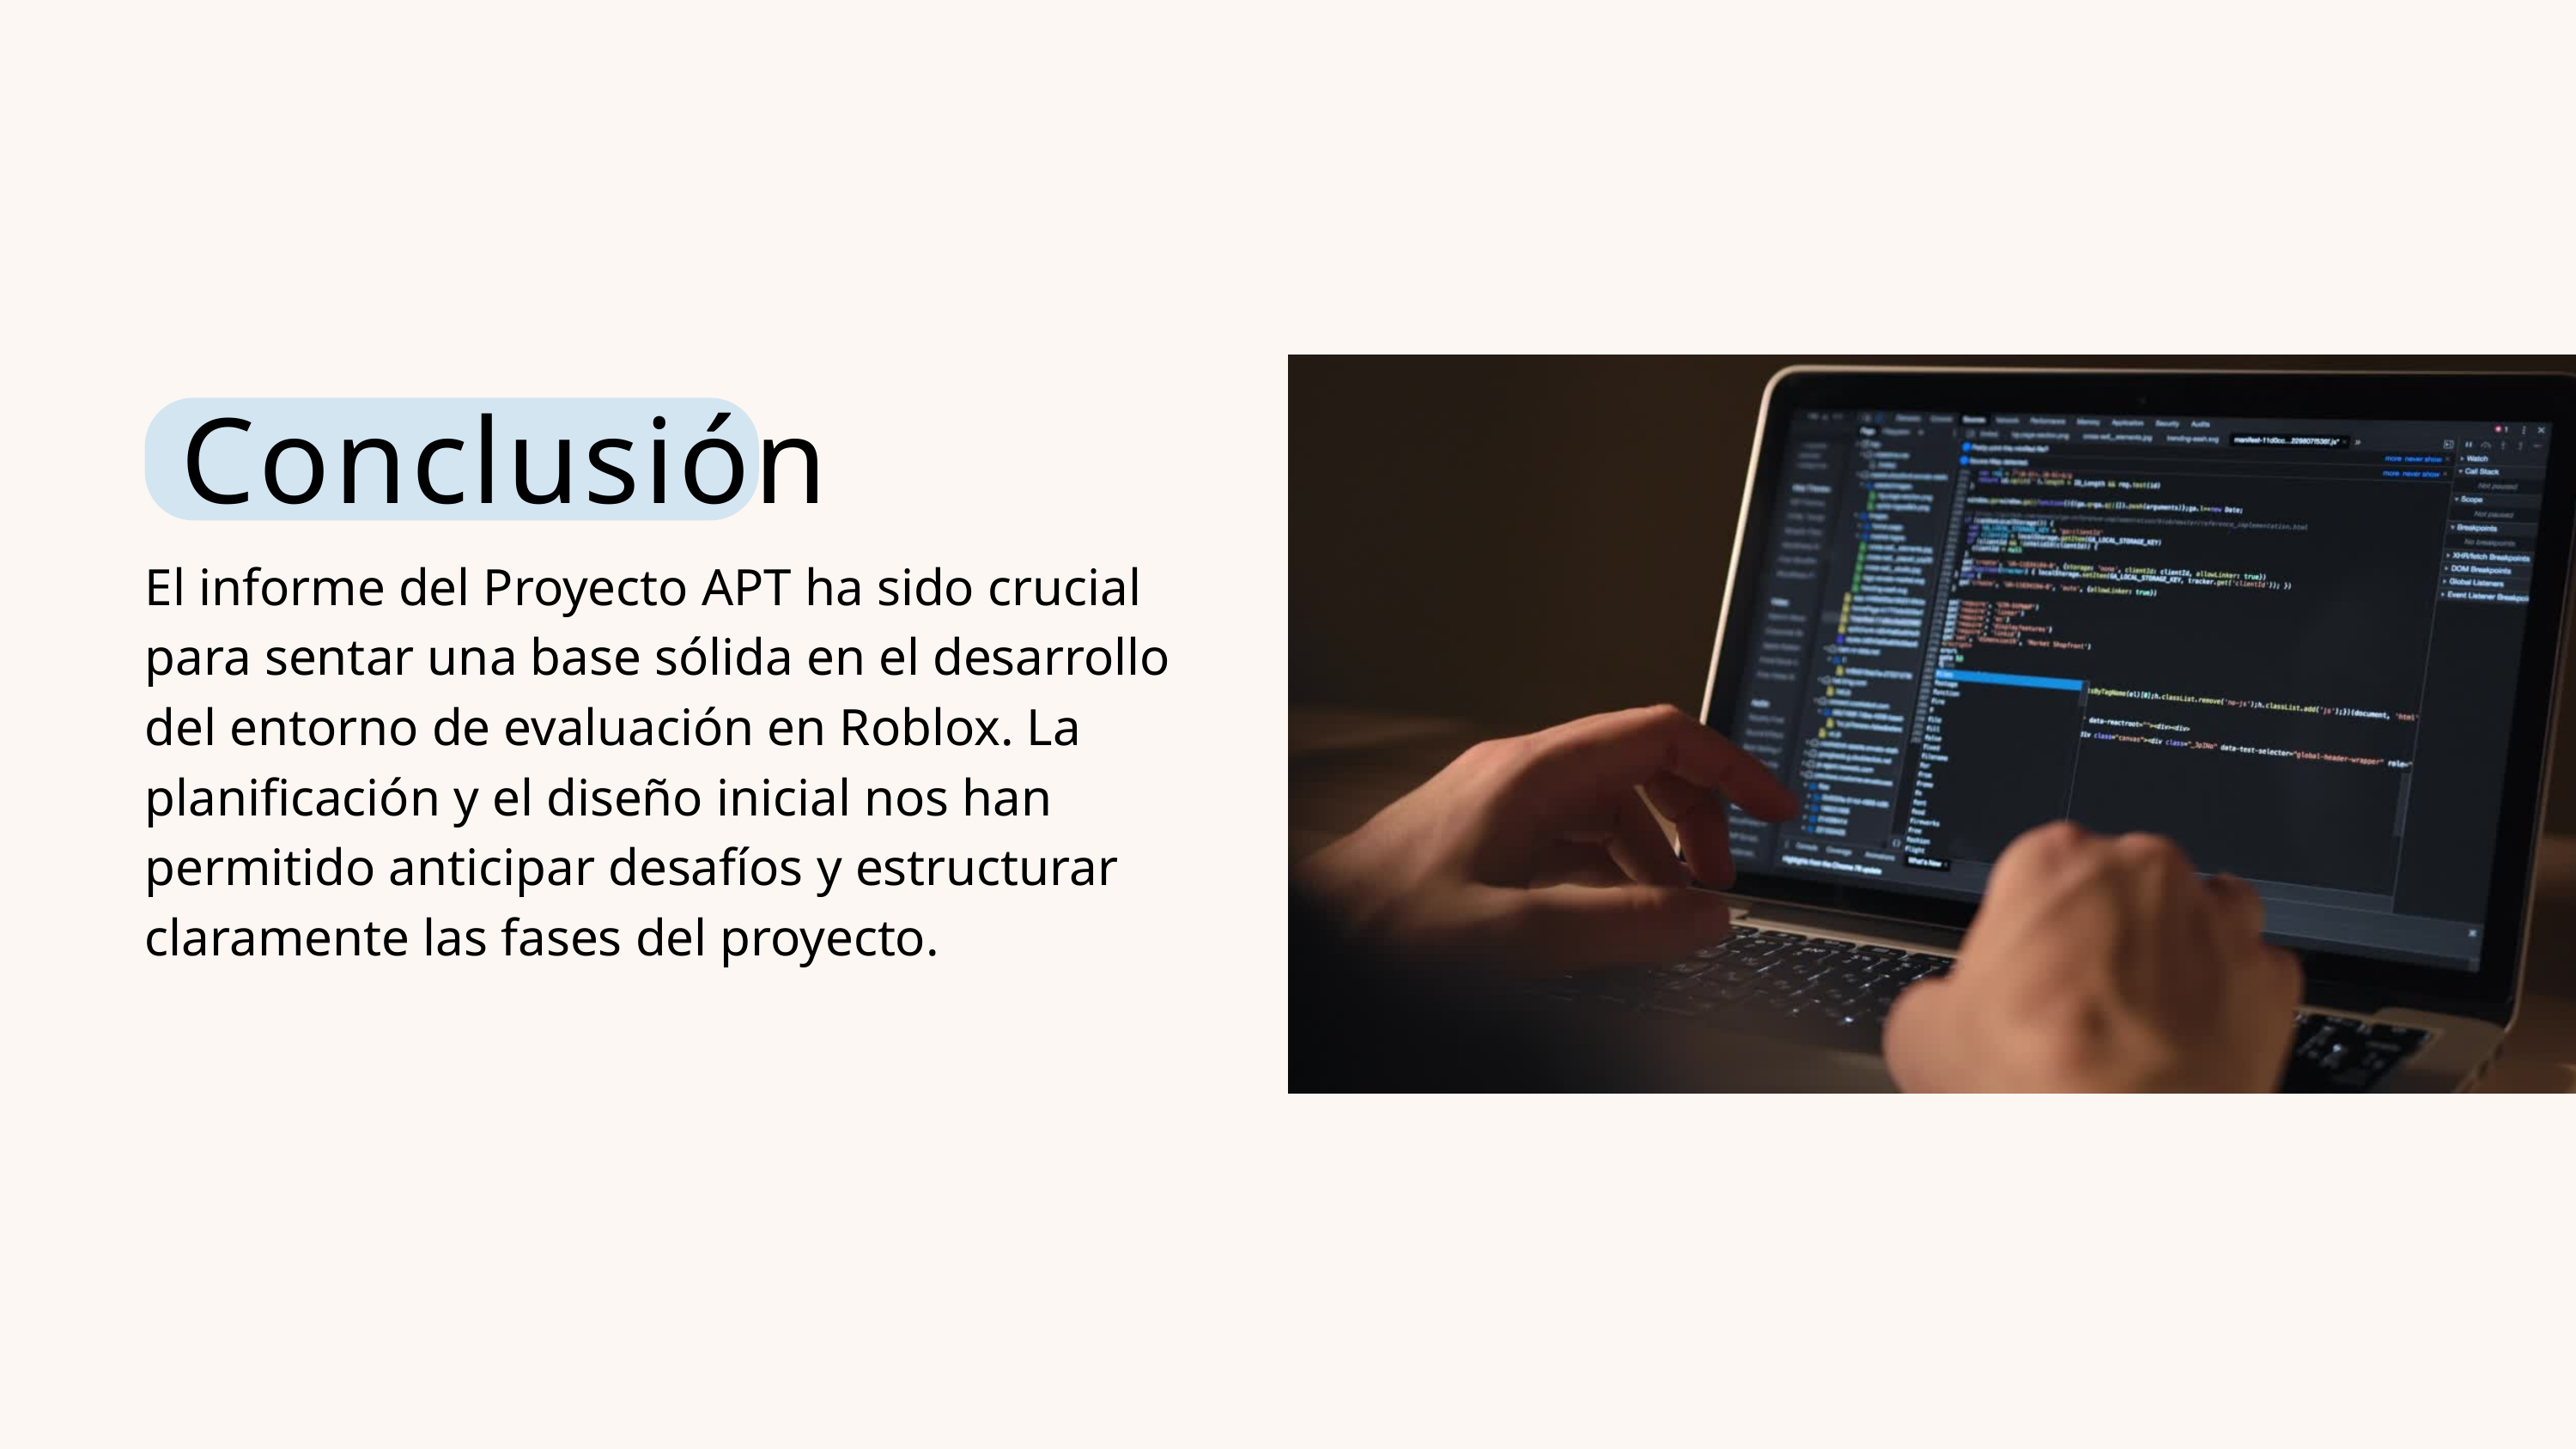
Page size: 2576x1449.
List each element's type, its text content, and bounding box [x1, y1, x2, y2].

text_box El informe del Proyecto APT ha sido crucial para sentar una base sólida en el desarrollo del entorno de evaluación en Roblox. La planificación y el diseño inicial nos han permitido anticipar desafíos y estructurar claramente las fases del proyecto. [144, 545, 1188, 967]
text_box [144, 397, 759, 521]
text_box Conclusión [180, 361, 1283, 527]
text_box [1287, 355, 2576, 1094]
